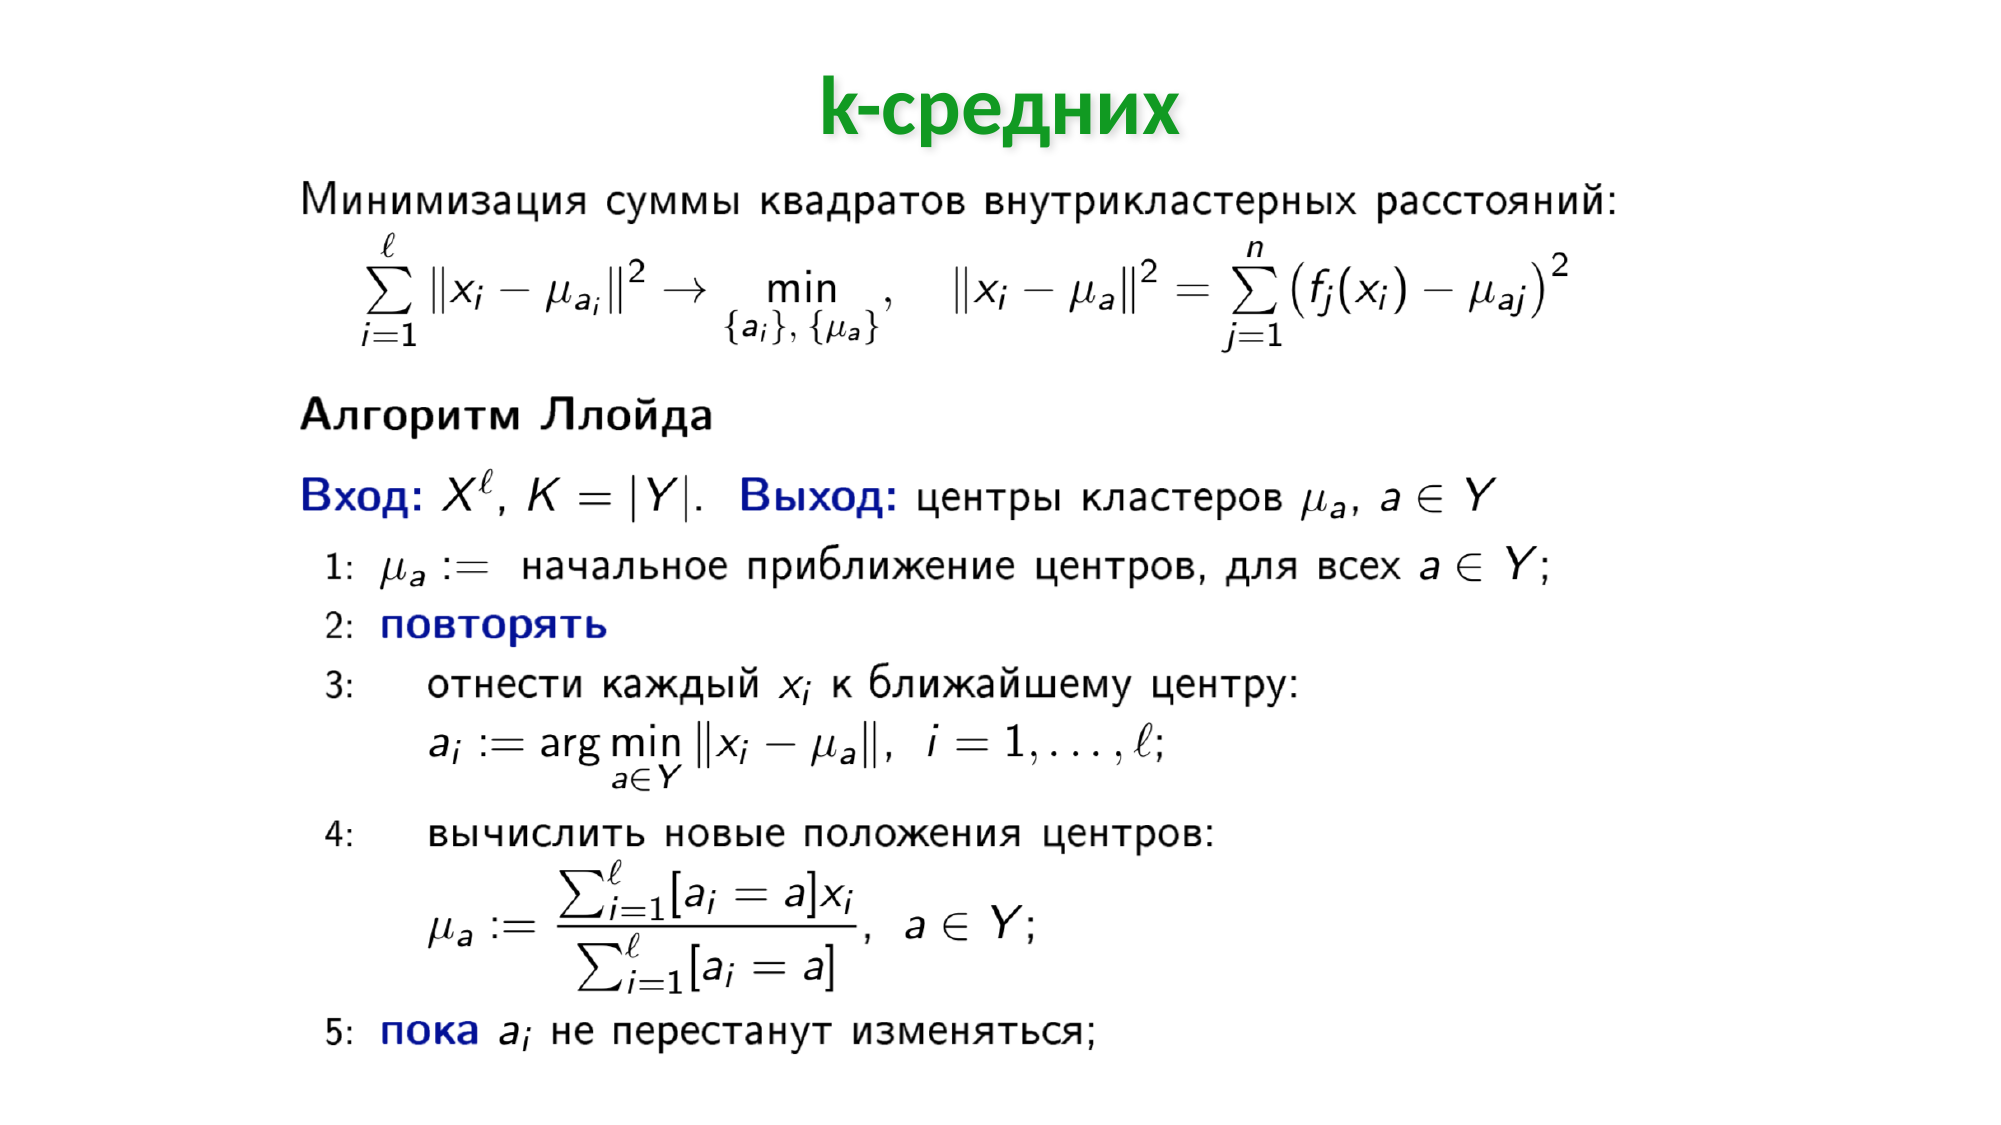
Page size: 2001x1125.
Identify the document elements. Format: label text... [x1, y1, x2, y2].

text_box k-средних [257, 43, 1743, 159]
picture [257, 159, 1667, 1069]
